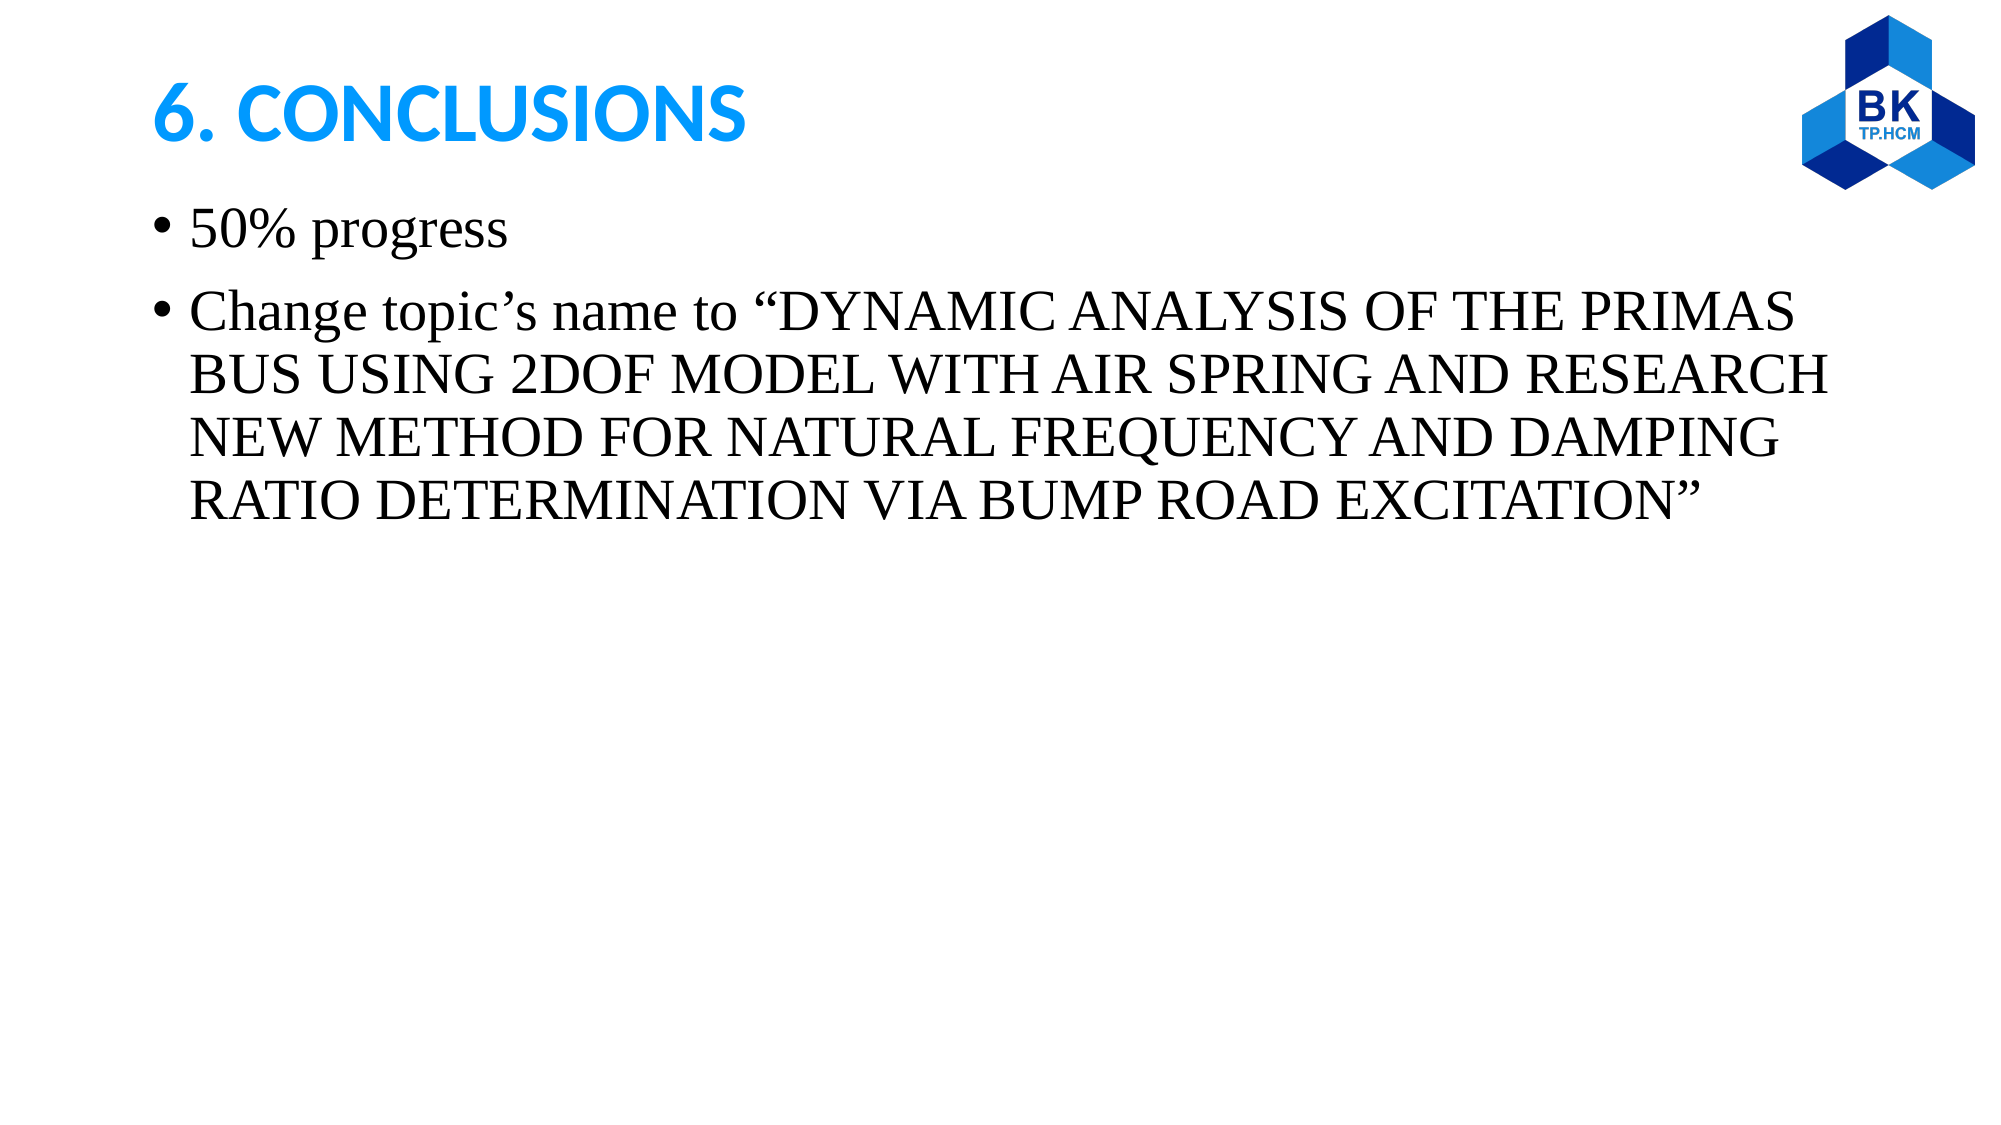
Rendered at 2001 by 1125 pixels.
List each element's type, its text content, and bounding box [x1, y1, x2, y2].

picture [1802, 15, 1975, 190]
list 50% progress Change topic’s name to “DYNAMIC ANALYSIS OF THE PRIMAS BUS USING 2DOF MODEL WITH AIR SPRING AND RESEARCH NEW METHOD FOR NATURAL FREQUENCY AND DAMPING RATIO DETERMINATION VIA BUMP ROAD EXCITATION” [137, 189, 1863, 1014]
title 6. CONCLUSIONS [137, 59, 1863, 168]
